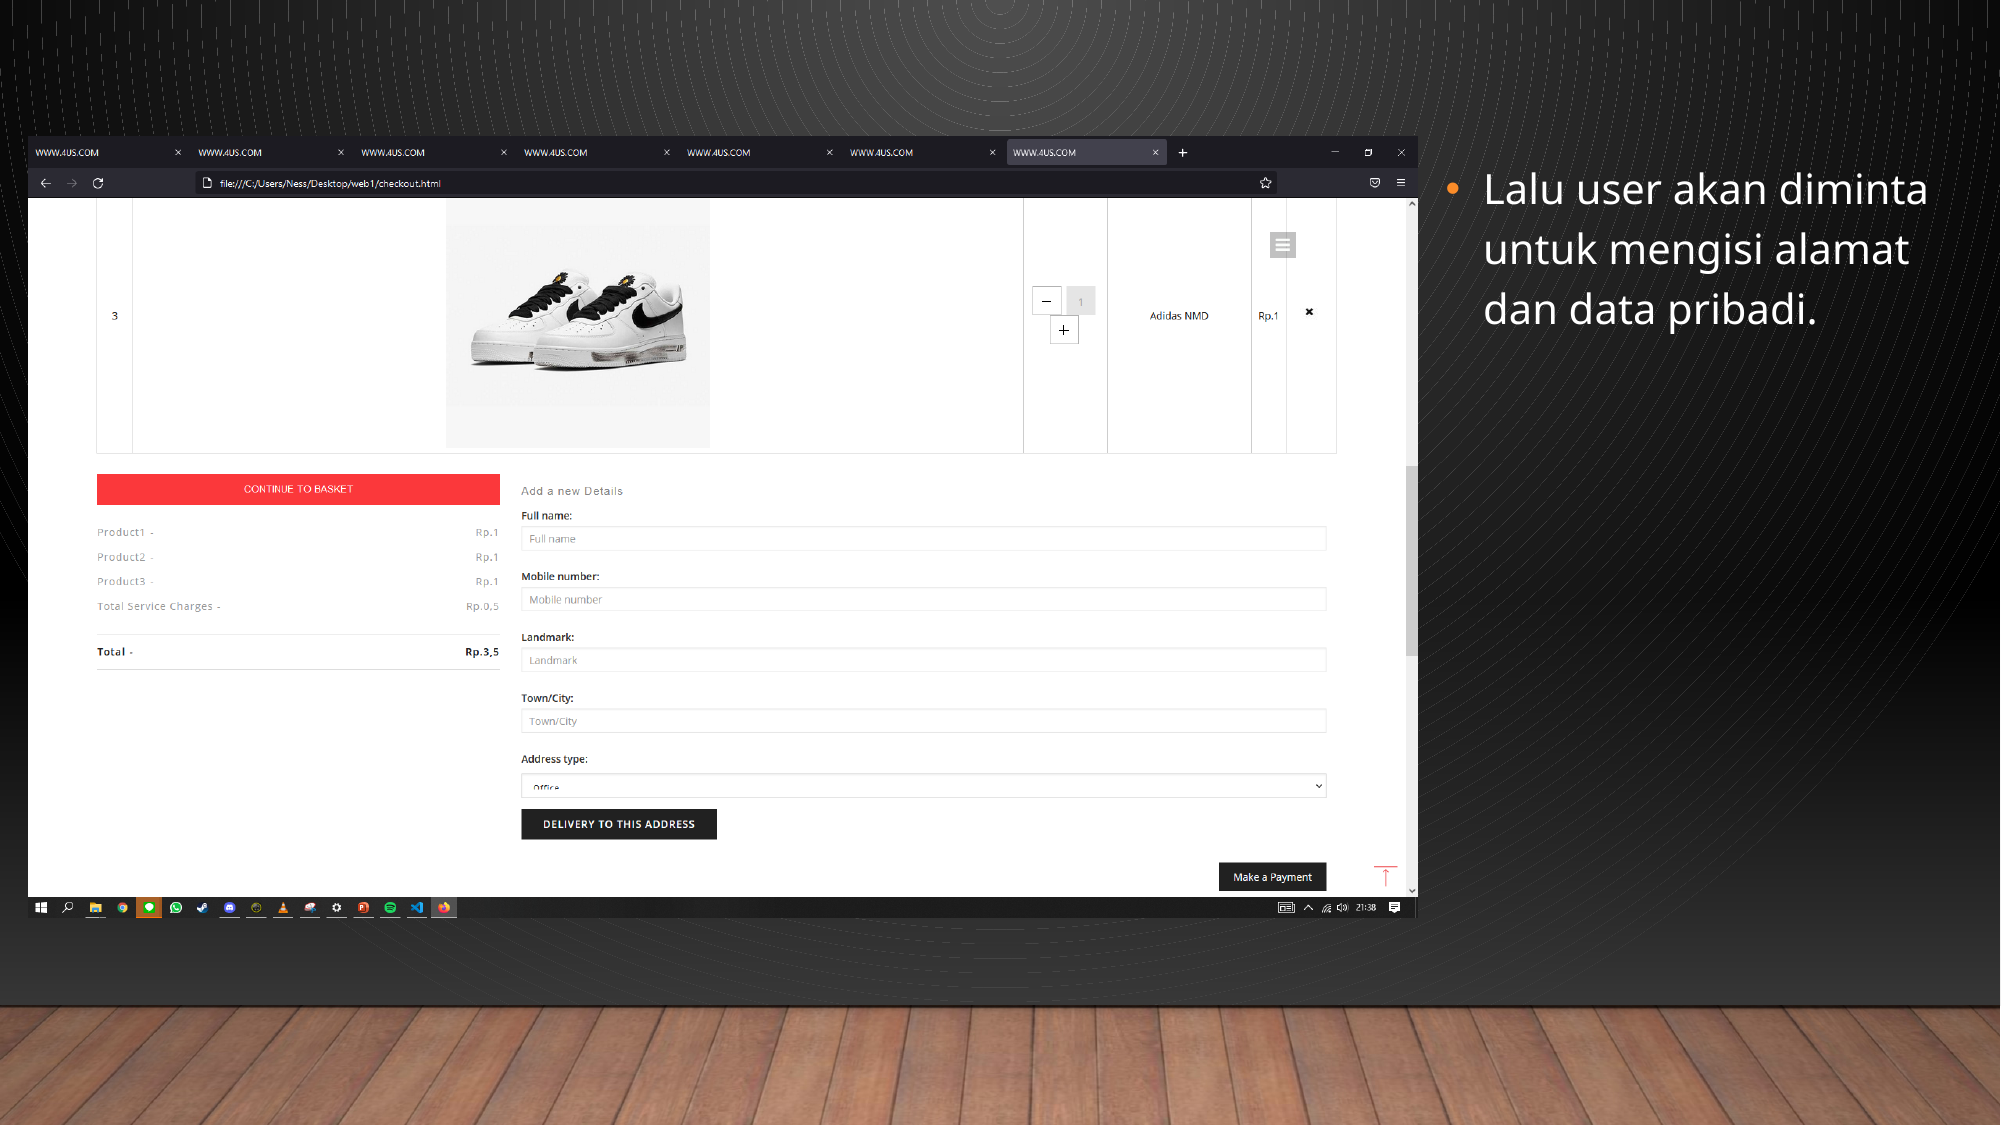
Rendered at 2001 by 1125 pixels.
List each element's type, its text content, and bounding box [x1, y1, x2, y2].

picture [0, 1005, 2000, 1125]
picture [28, 136, 1418, 918]
text_box Lalu user akan diminta untuk mengisi alamat dan data pribadi. [1430, 145, 1982, 916]
